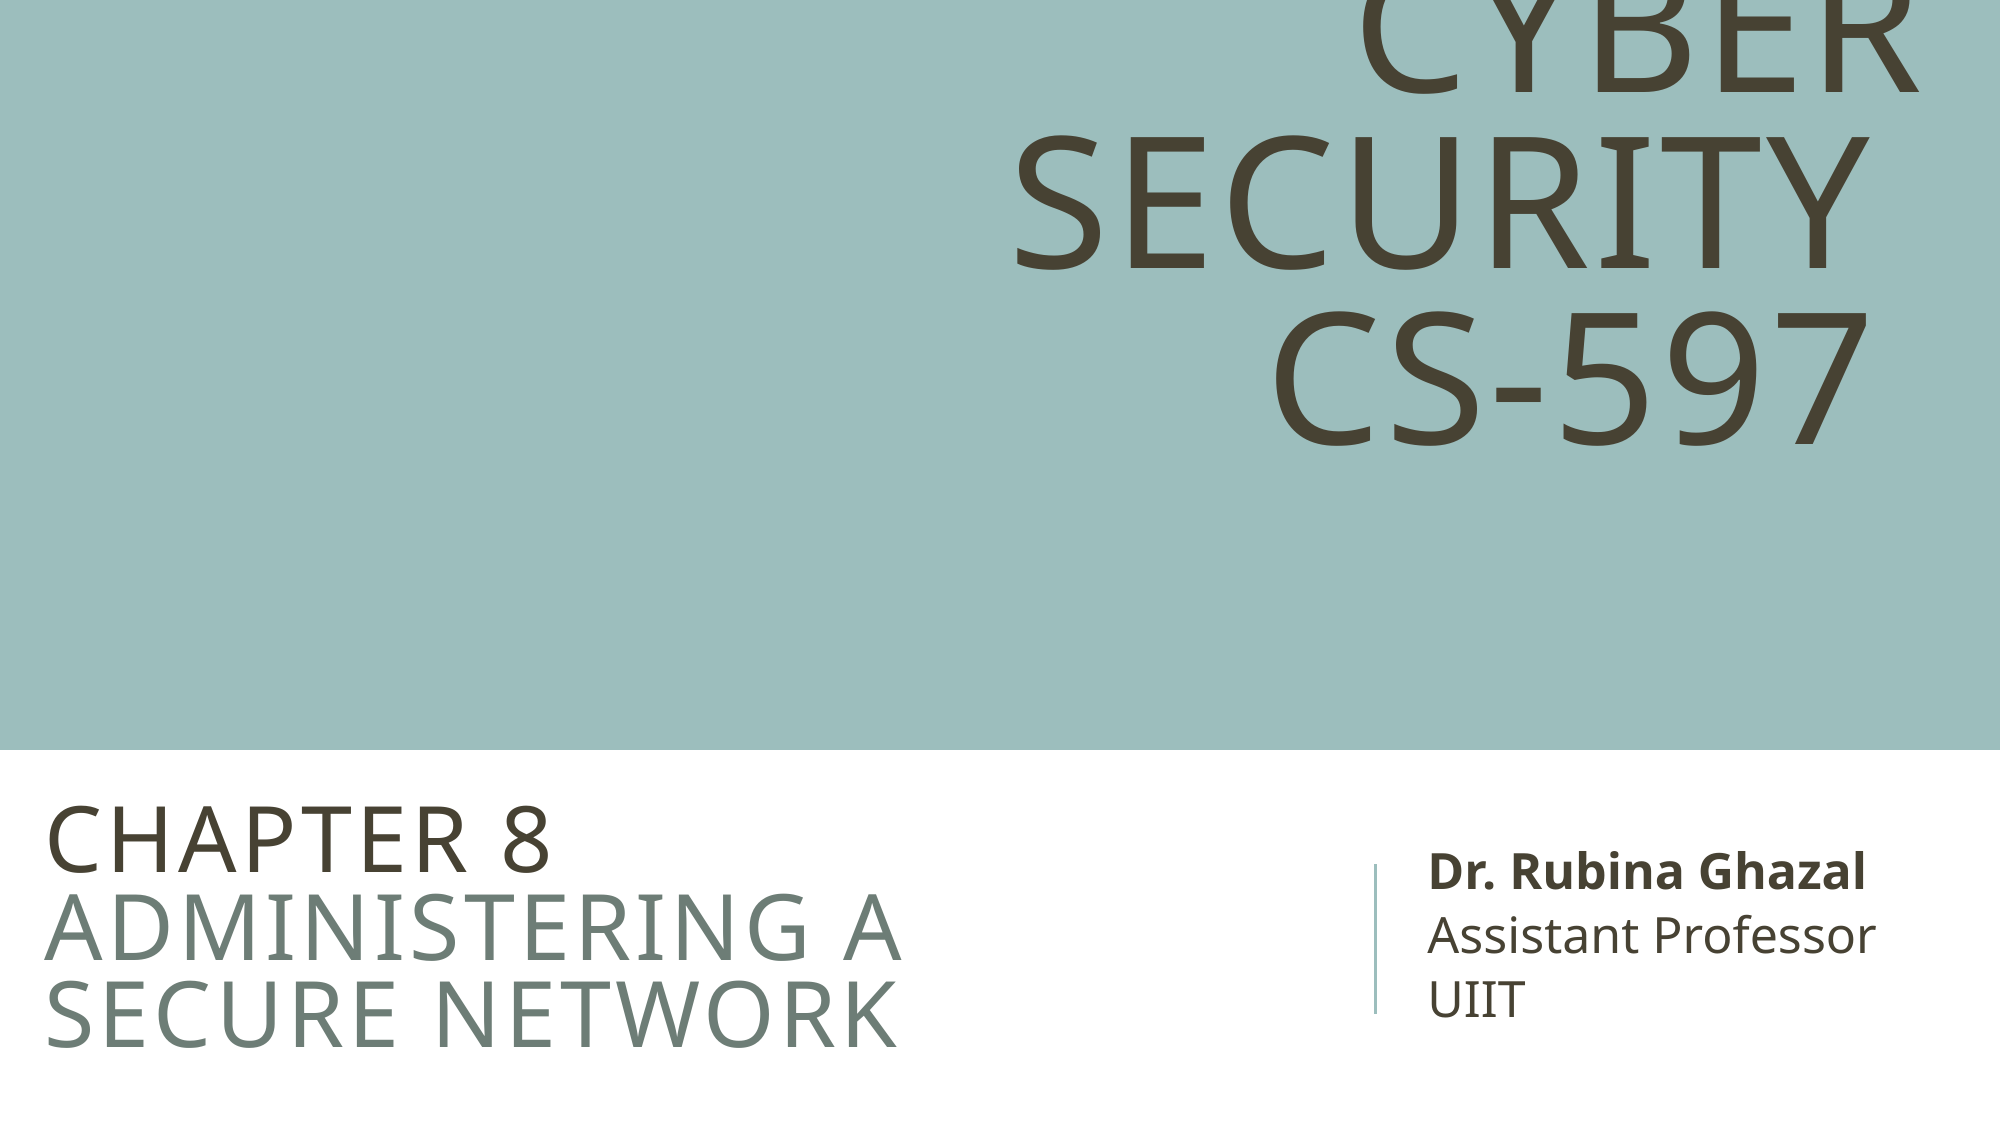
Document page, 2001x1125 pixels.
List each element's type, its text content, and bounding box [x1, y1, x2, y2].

subtitle Dr. Rubina Ghazal Assistant Professor UIIT [1412, 813, 1938, 1054]
text_box Chapter 8 Administering a secure Network [29, 824, 1273, 1043]
title Cyber security CS-597 [881, 106, 1944, 325]
